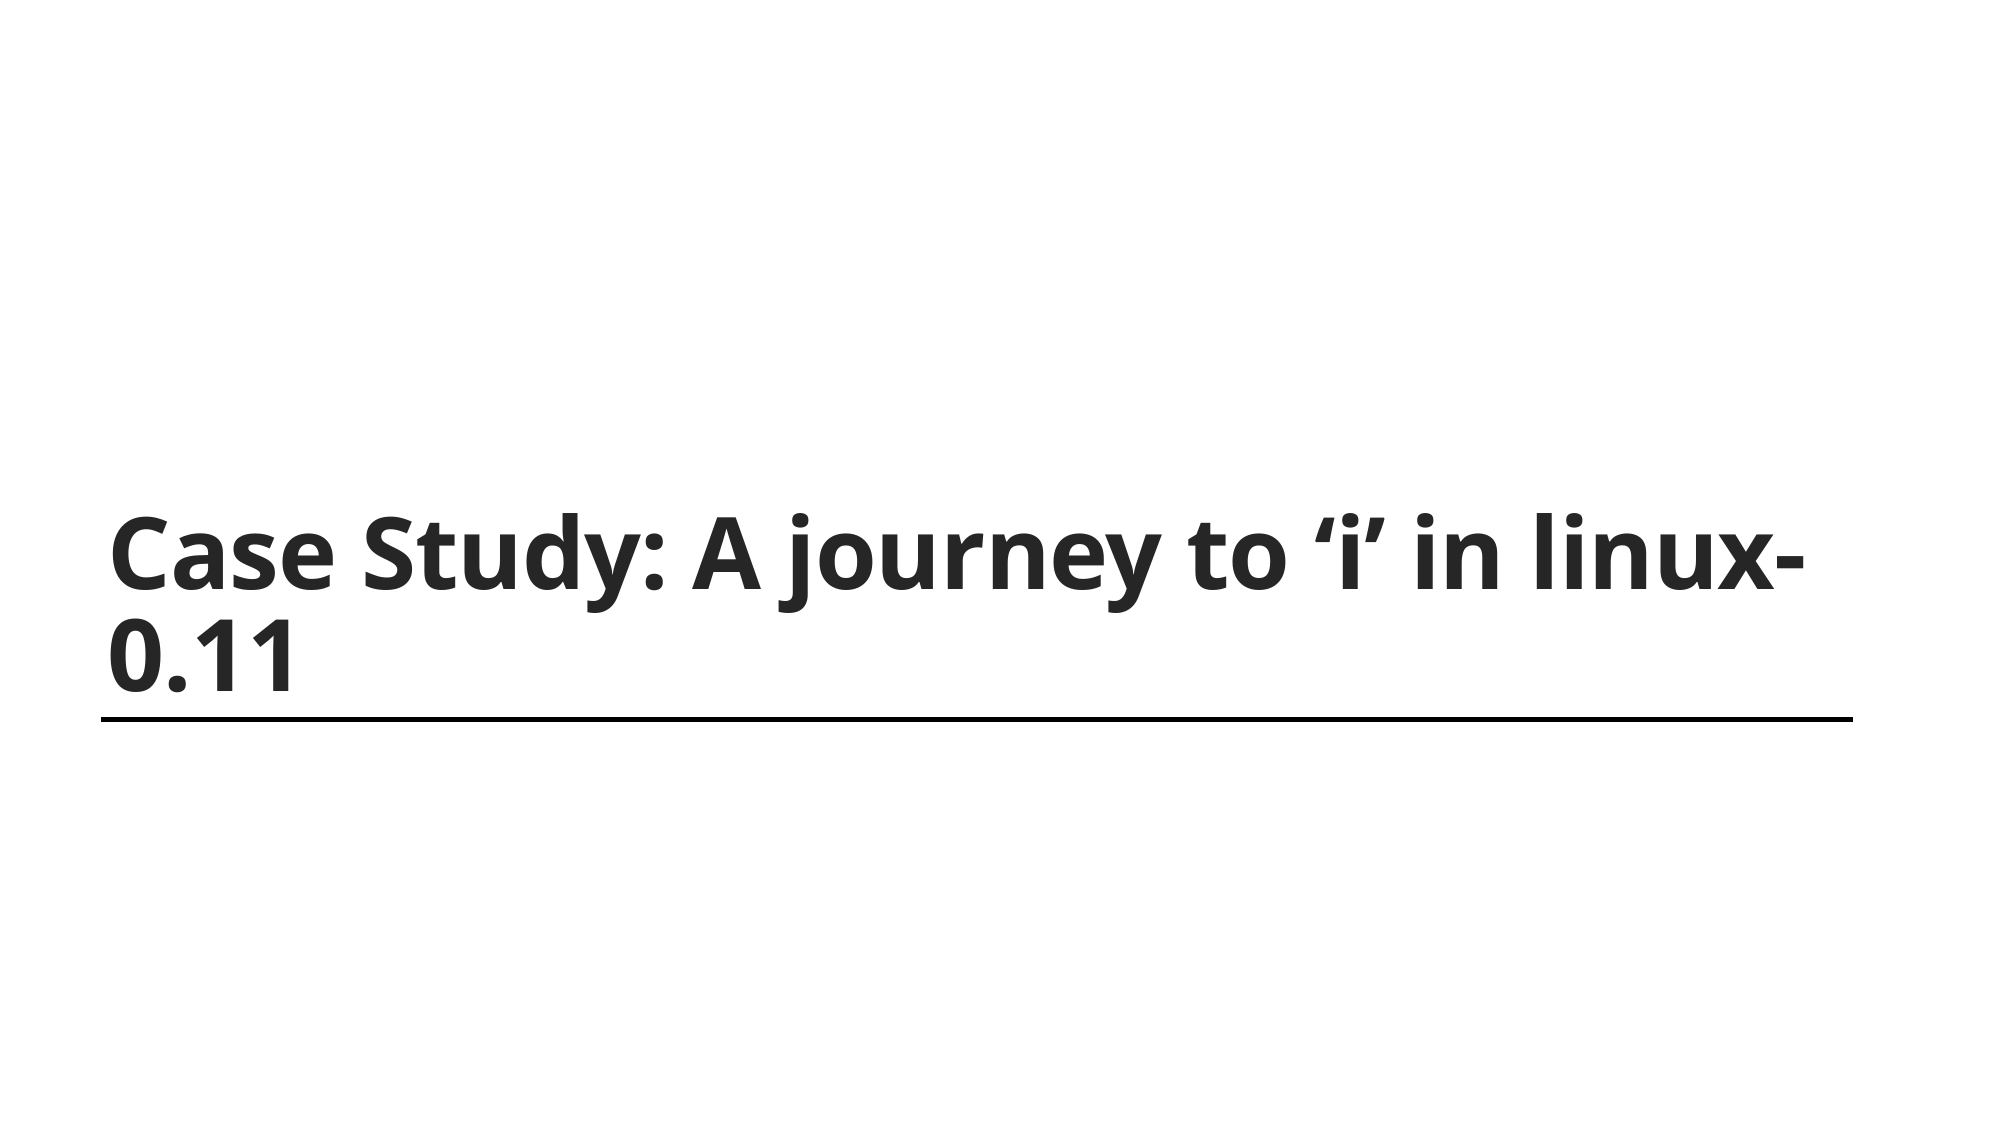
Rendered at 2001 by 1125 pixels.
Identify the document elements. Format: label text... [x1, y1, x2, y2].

text_box Case Study: A journey to ‘i’ in linux-0.11 [92, 134, 1899, 720]
